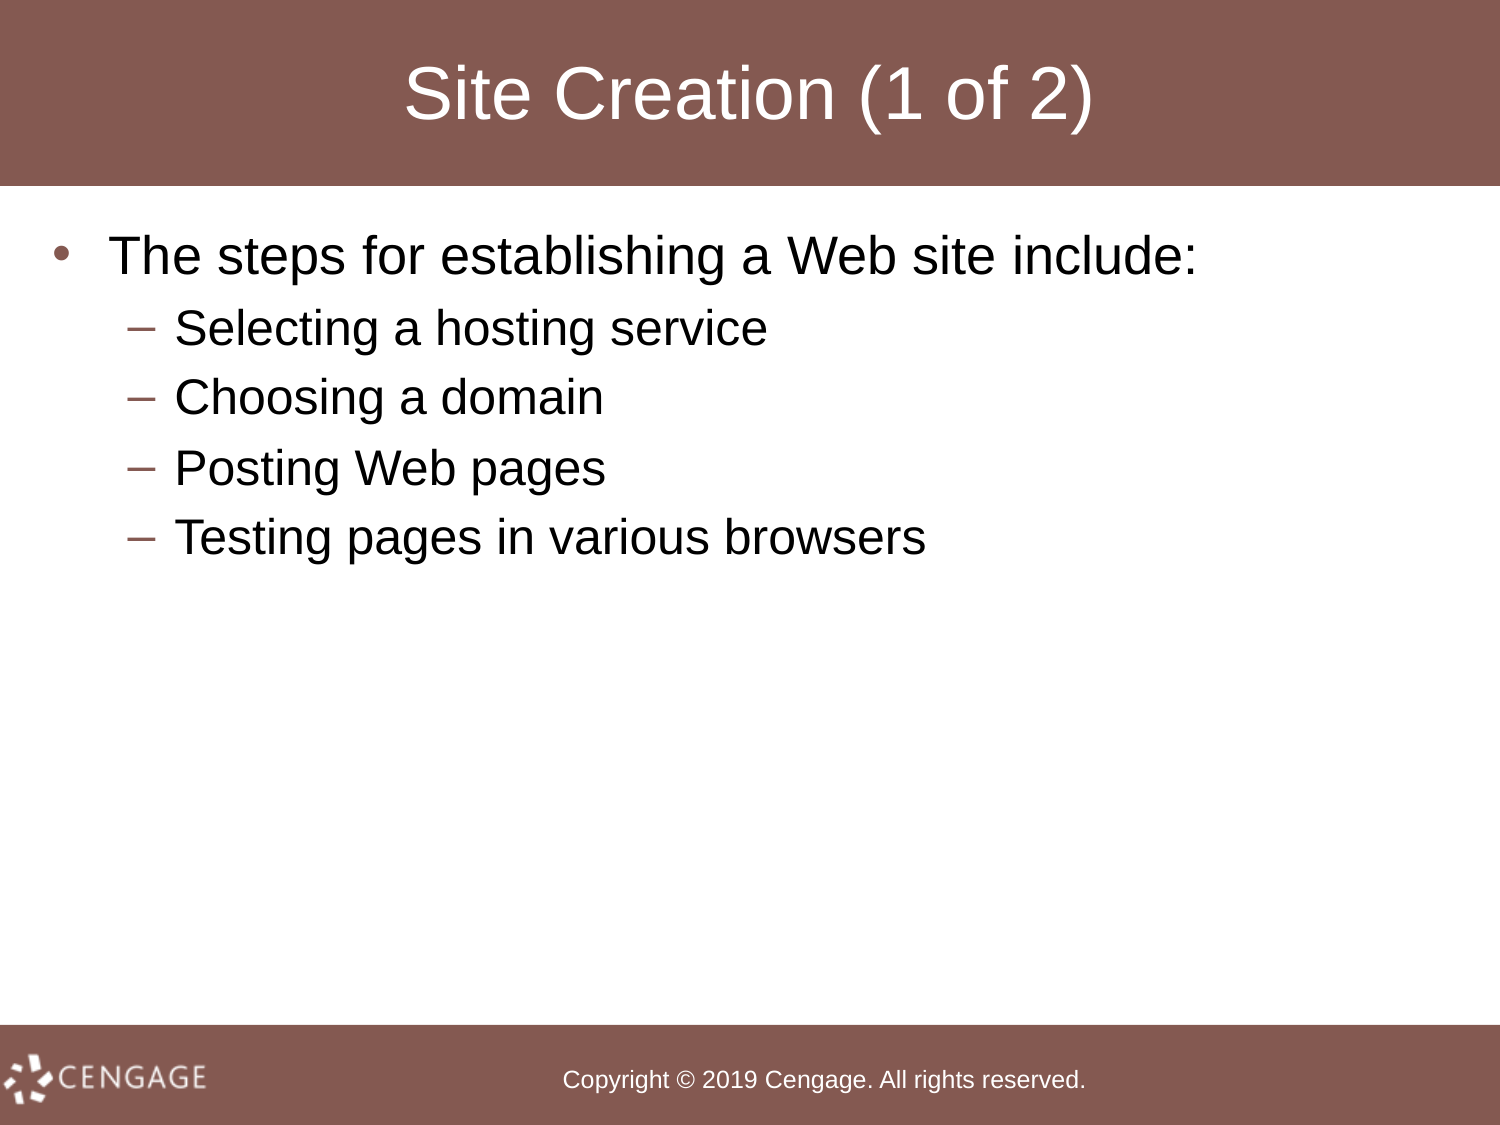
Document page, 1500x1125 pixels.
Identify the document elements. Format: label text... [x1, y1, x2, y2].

list The steps for establishing a Web site include: Selecting a hosting service Choosing a domain Posting Web pages Testing pages in various browsers [37, 212, 1475, 1005]
title Site Creation (1 of 2) [75, 4, 1425, 175]
picture [0, 1051, 211, 1106]
